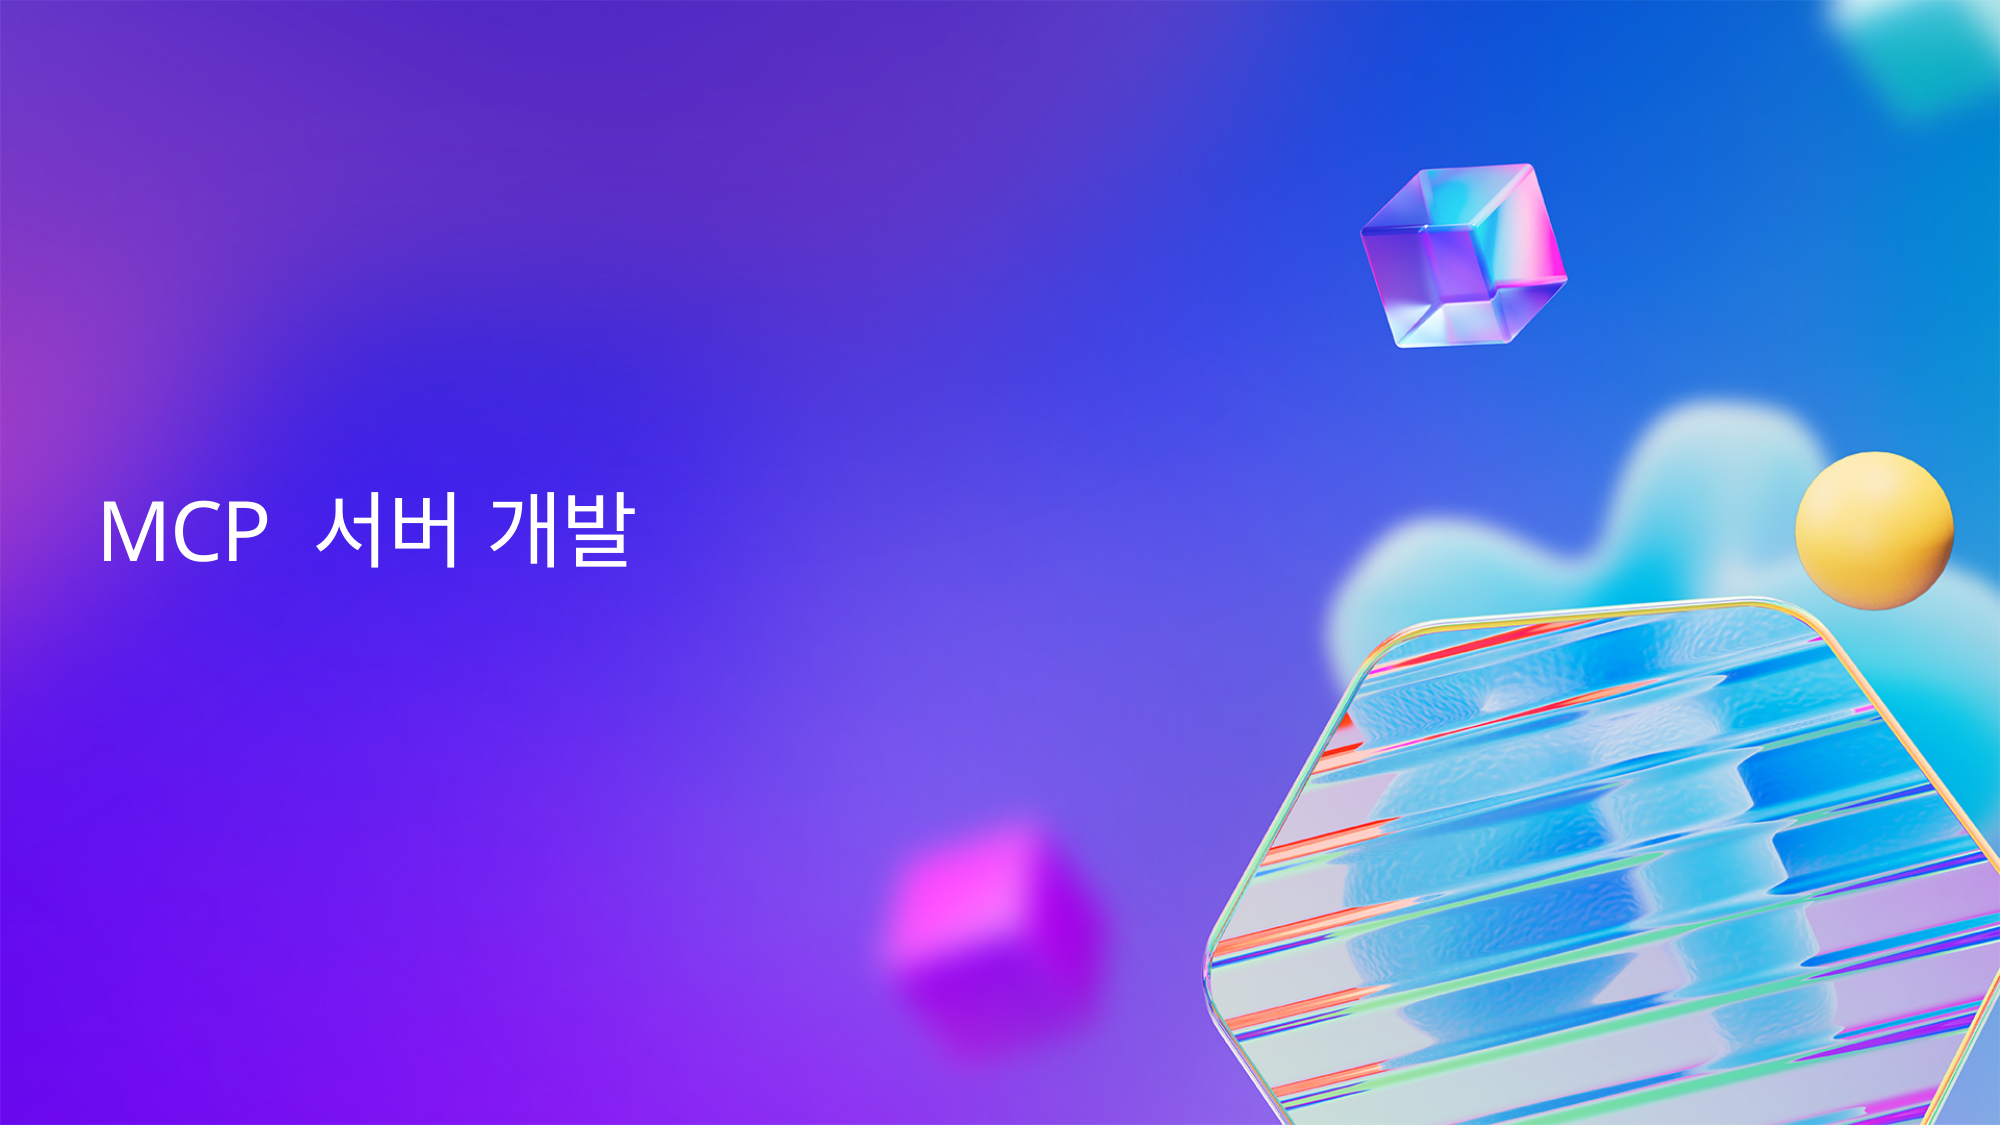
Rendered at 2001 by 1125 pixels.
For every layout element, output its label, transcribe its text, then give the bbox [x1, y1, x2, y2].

picture [0, 0, 2000, 1125]
title MCP 서버 개발 [96, 488, 1191, 580]
